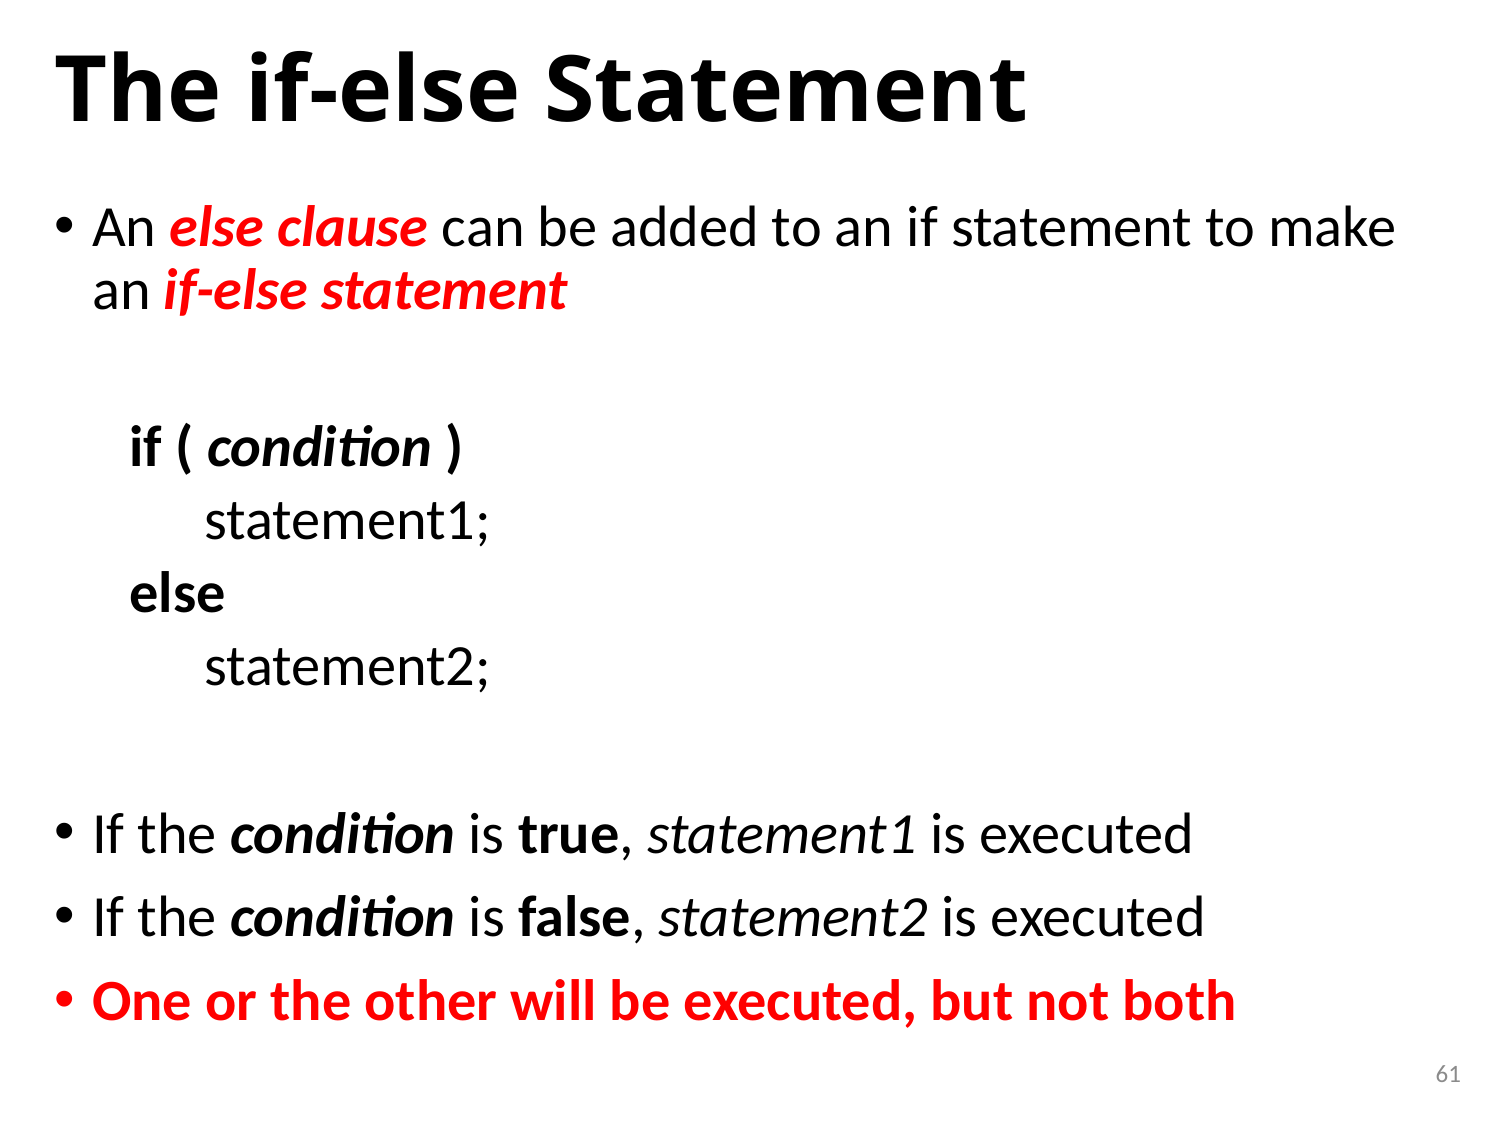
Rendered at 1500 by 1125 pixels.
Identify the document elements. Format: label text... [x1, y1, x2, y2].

list An else clause can be added to an if statement to make an if-else statement if ( condition ) statement1; else statement2; If the condition is true, statement1 is executed If the condition is false, statement2 is executed One or the other will be executed, but not both [39, 188, 1461, 1085]
title The if-else Statement [39, 22, 1461, 161]
slide_number 61 [1138, 1042, 1477, 1103]
